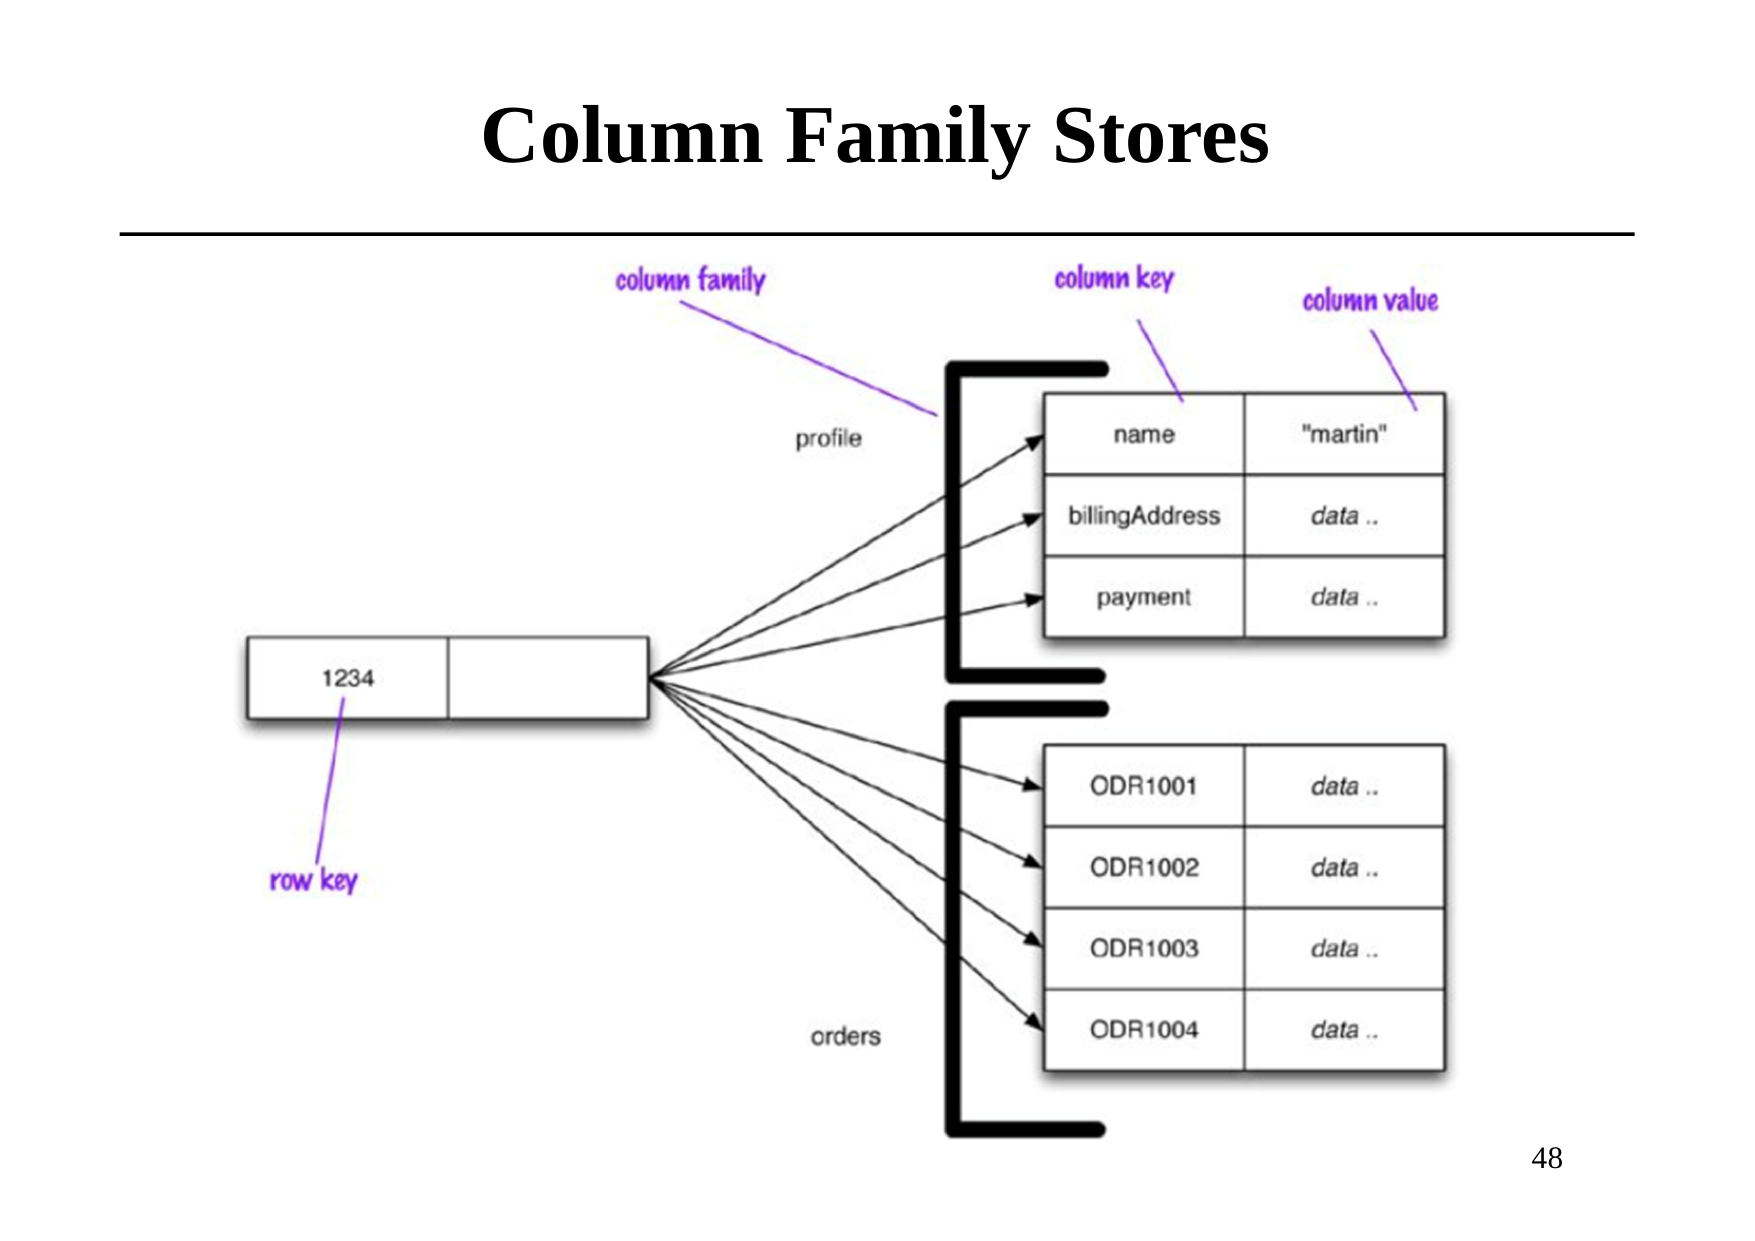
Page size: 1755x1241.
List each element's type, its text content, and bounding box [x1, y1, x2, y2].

slide_number 48 [1524, 1157, 1570, 1241]
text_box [119, 232, 1635, 1151]
title Column Family Stores [478, 77, 1278, 230]
